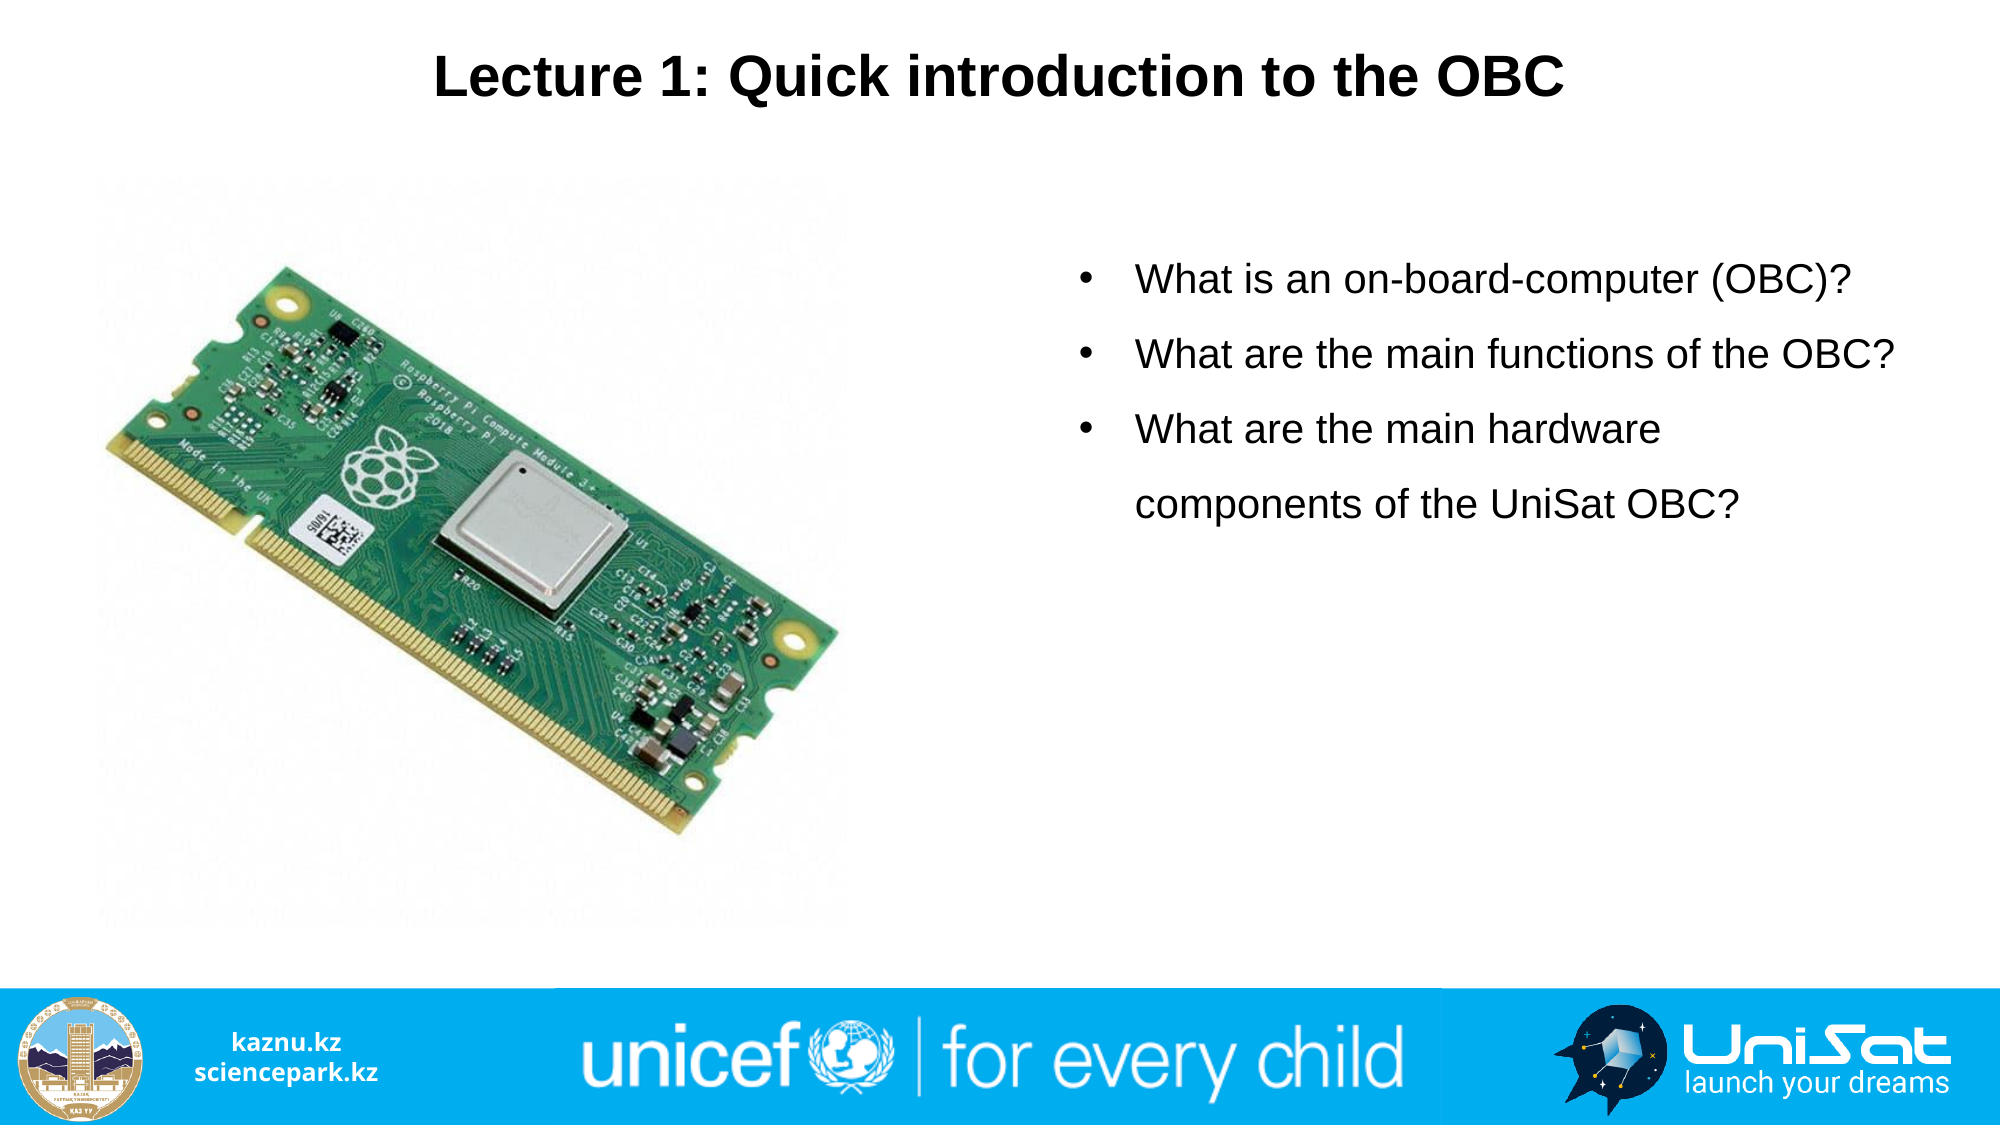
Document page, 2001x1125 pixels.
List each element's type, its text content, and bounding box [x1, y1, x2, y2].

text_box Lecture 1: Quick introduction to the OBC [35, 30, 1965, 116]
text_box What is an on-board-computer (OBC)? What are the main functions of the OBC? What are the main hardware components of the UniSat OBC? [1063, 219, 1914, 535]
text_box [0, 988, 2000, 1125]
picture [97, 178, 846, 927]
